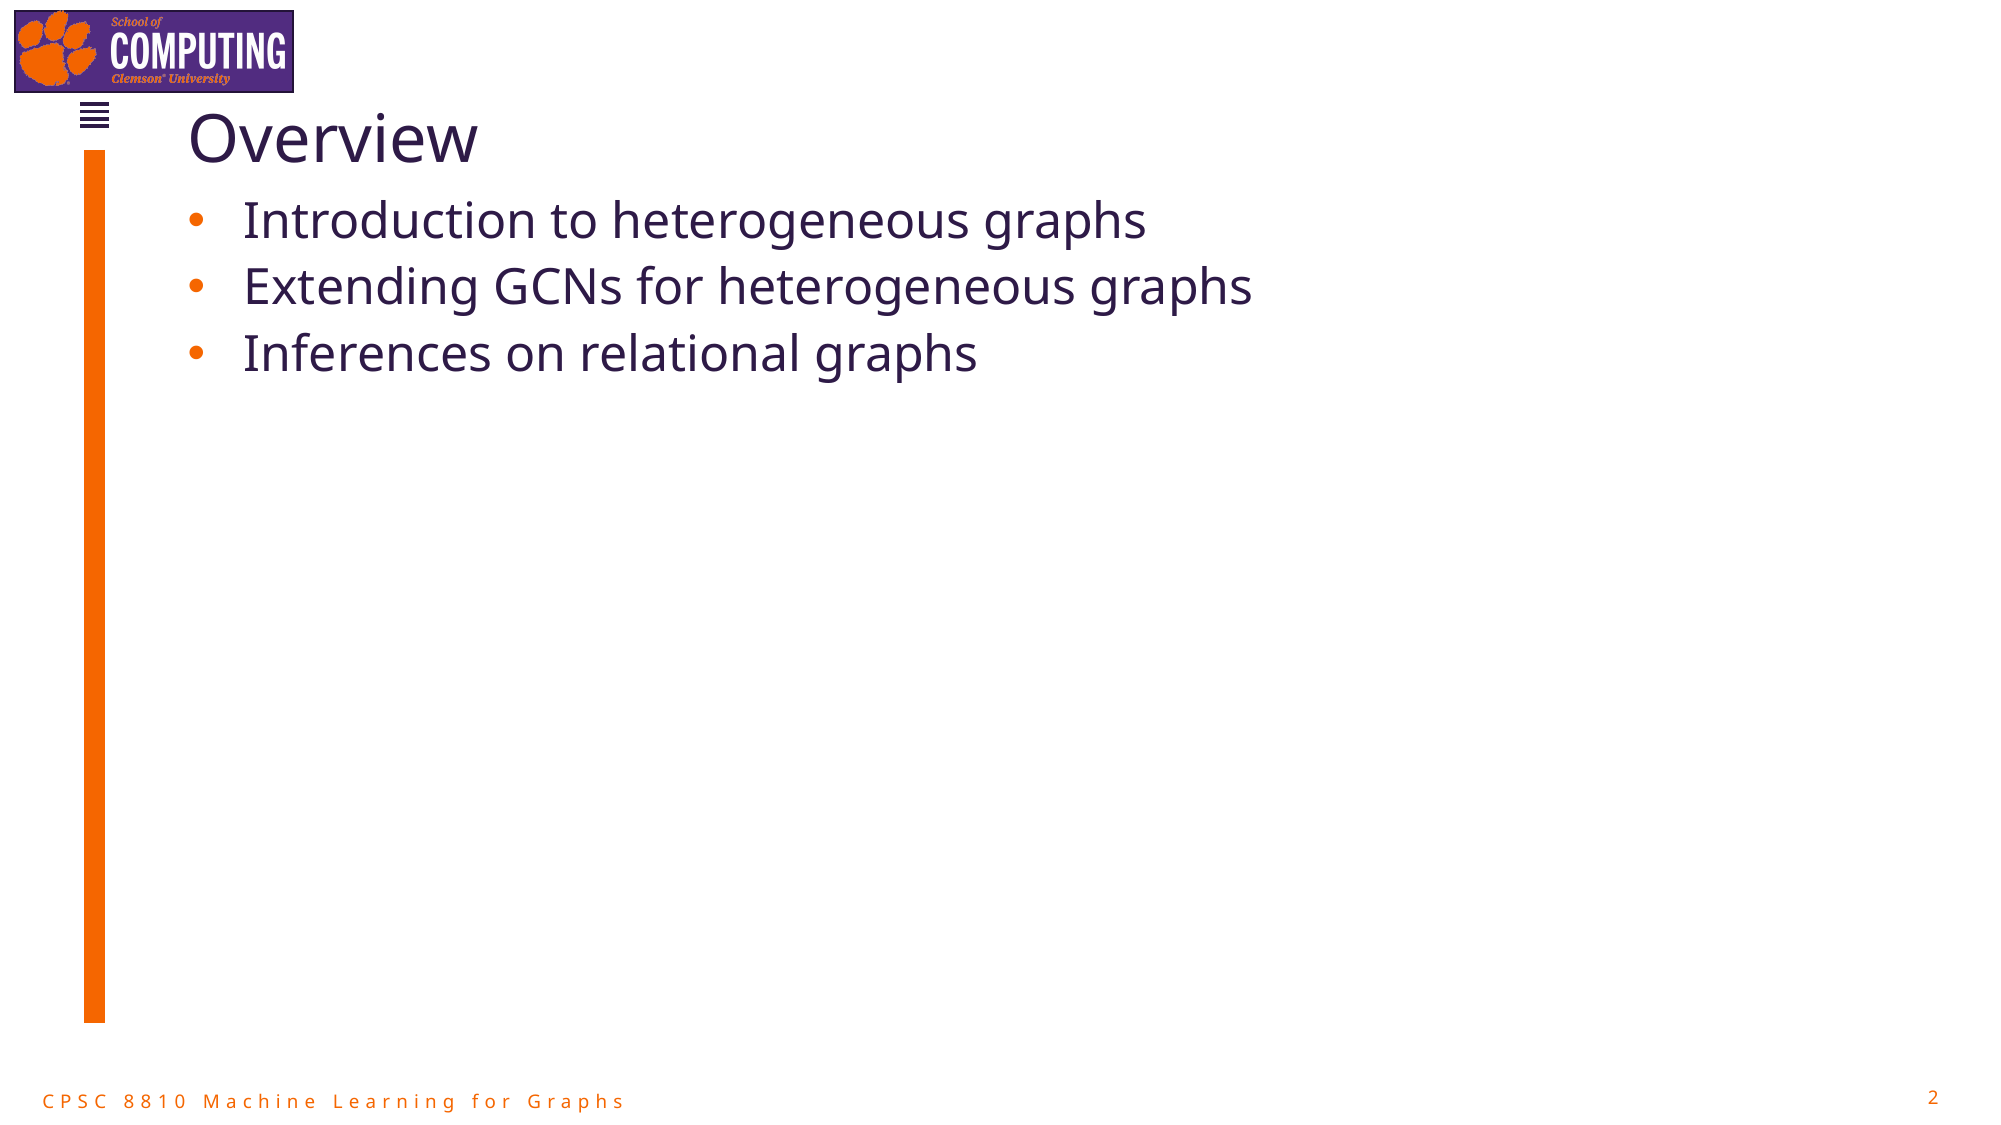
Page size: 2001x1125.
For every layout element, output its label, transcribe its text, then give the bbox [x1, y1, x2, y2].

list Introduction to heterogeneous graphs Extending GCNs for heterogeneous graphs Inferences on relational graphs [187, 195, 1305, 384]
picture [18, 10, 285, 86]
title Overview [187, 104, 1913, 178]
